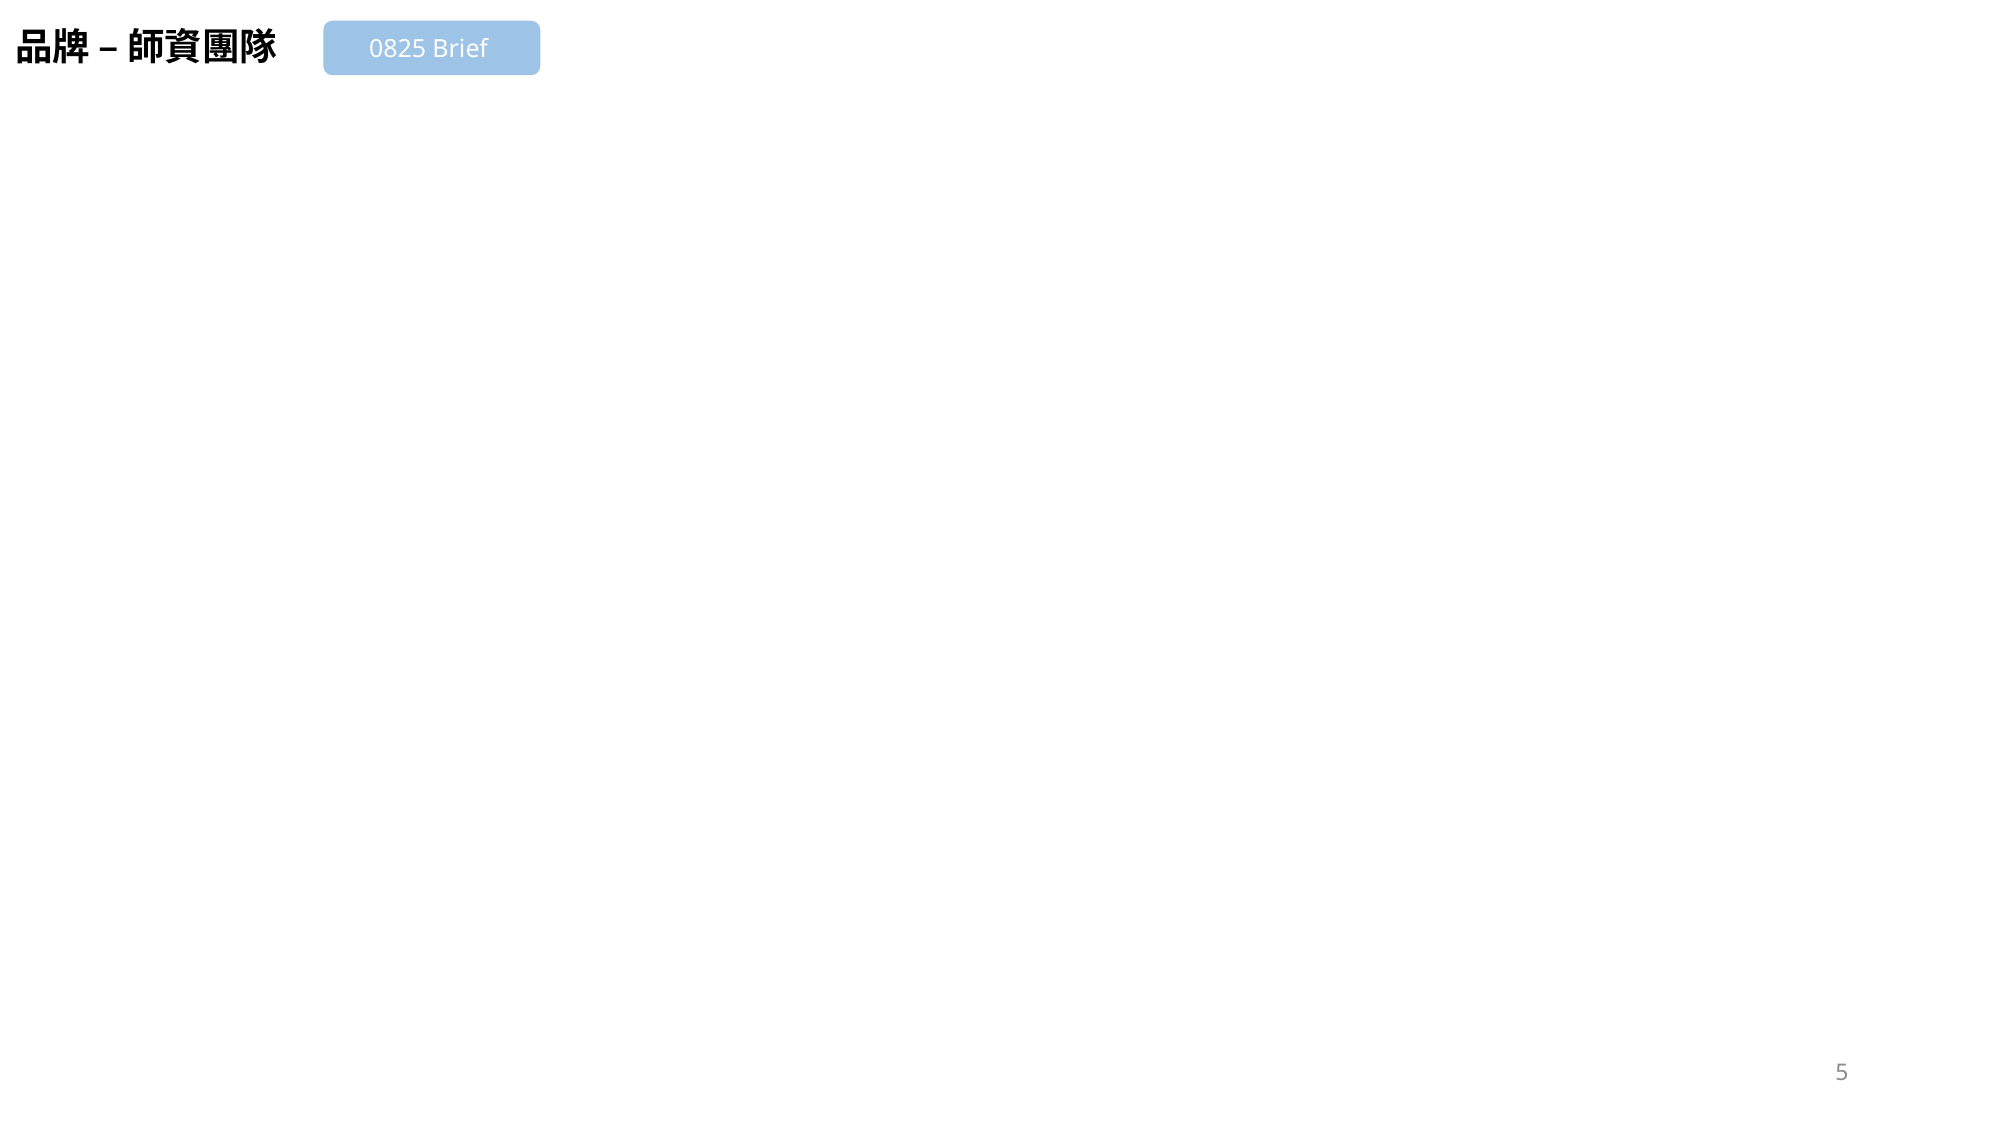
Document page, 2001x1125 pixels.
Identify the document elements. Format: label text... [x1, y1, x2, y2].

text_box 0825 Brief [322, 19, 542, 77]
slide_number 5 [1413, 1042, 1864, 1103]
text_box 品牌 – 師資團隊 [0, 0, 1768, 103]
